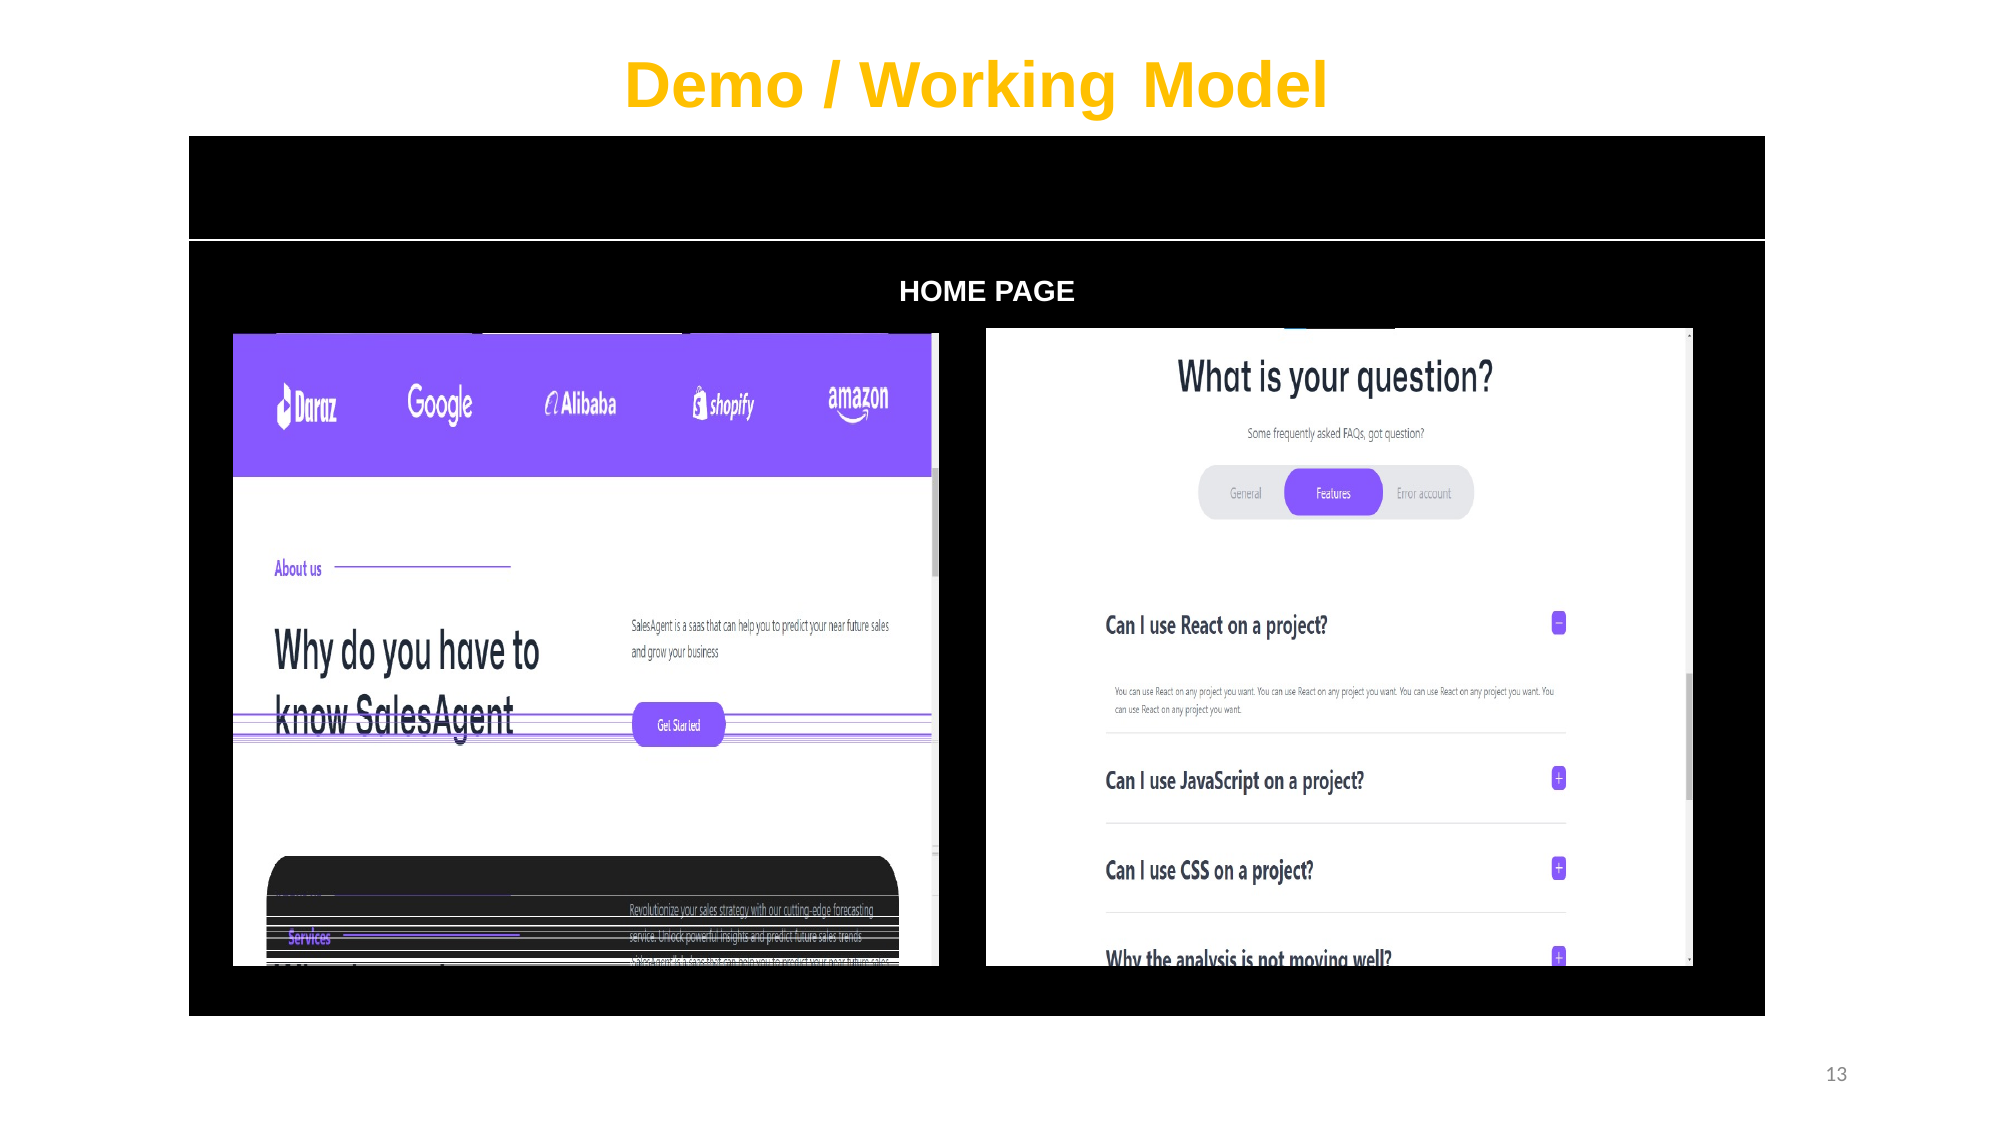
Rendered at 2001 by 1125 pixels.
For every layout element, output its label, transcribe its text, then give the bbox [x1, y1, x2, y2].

picture [986, 328, 1693, 966]
table_cell HOME PAGE [189, 241, 1765, 1016]
title Demo / Working Model [188, 29, 1767, 127]
slide_number 13 [1412, 1042, 1863, 1103]
table_header [189, 136, 1765, 239]
picture [233, 333, 939, 966]
